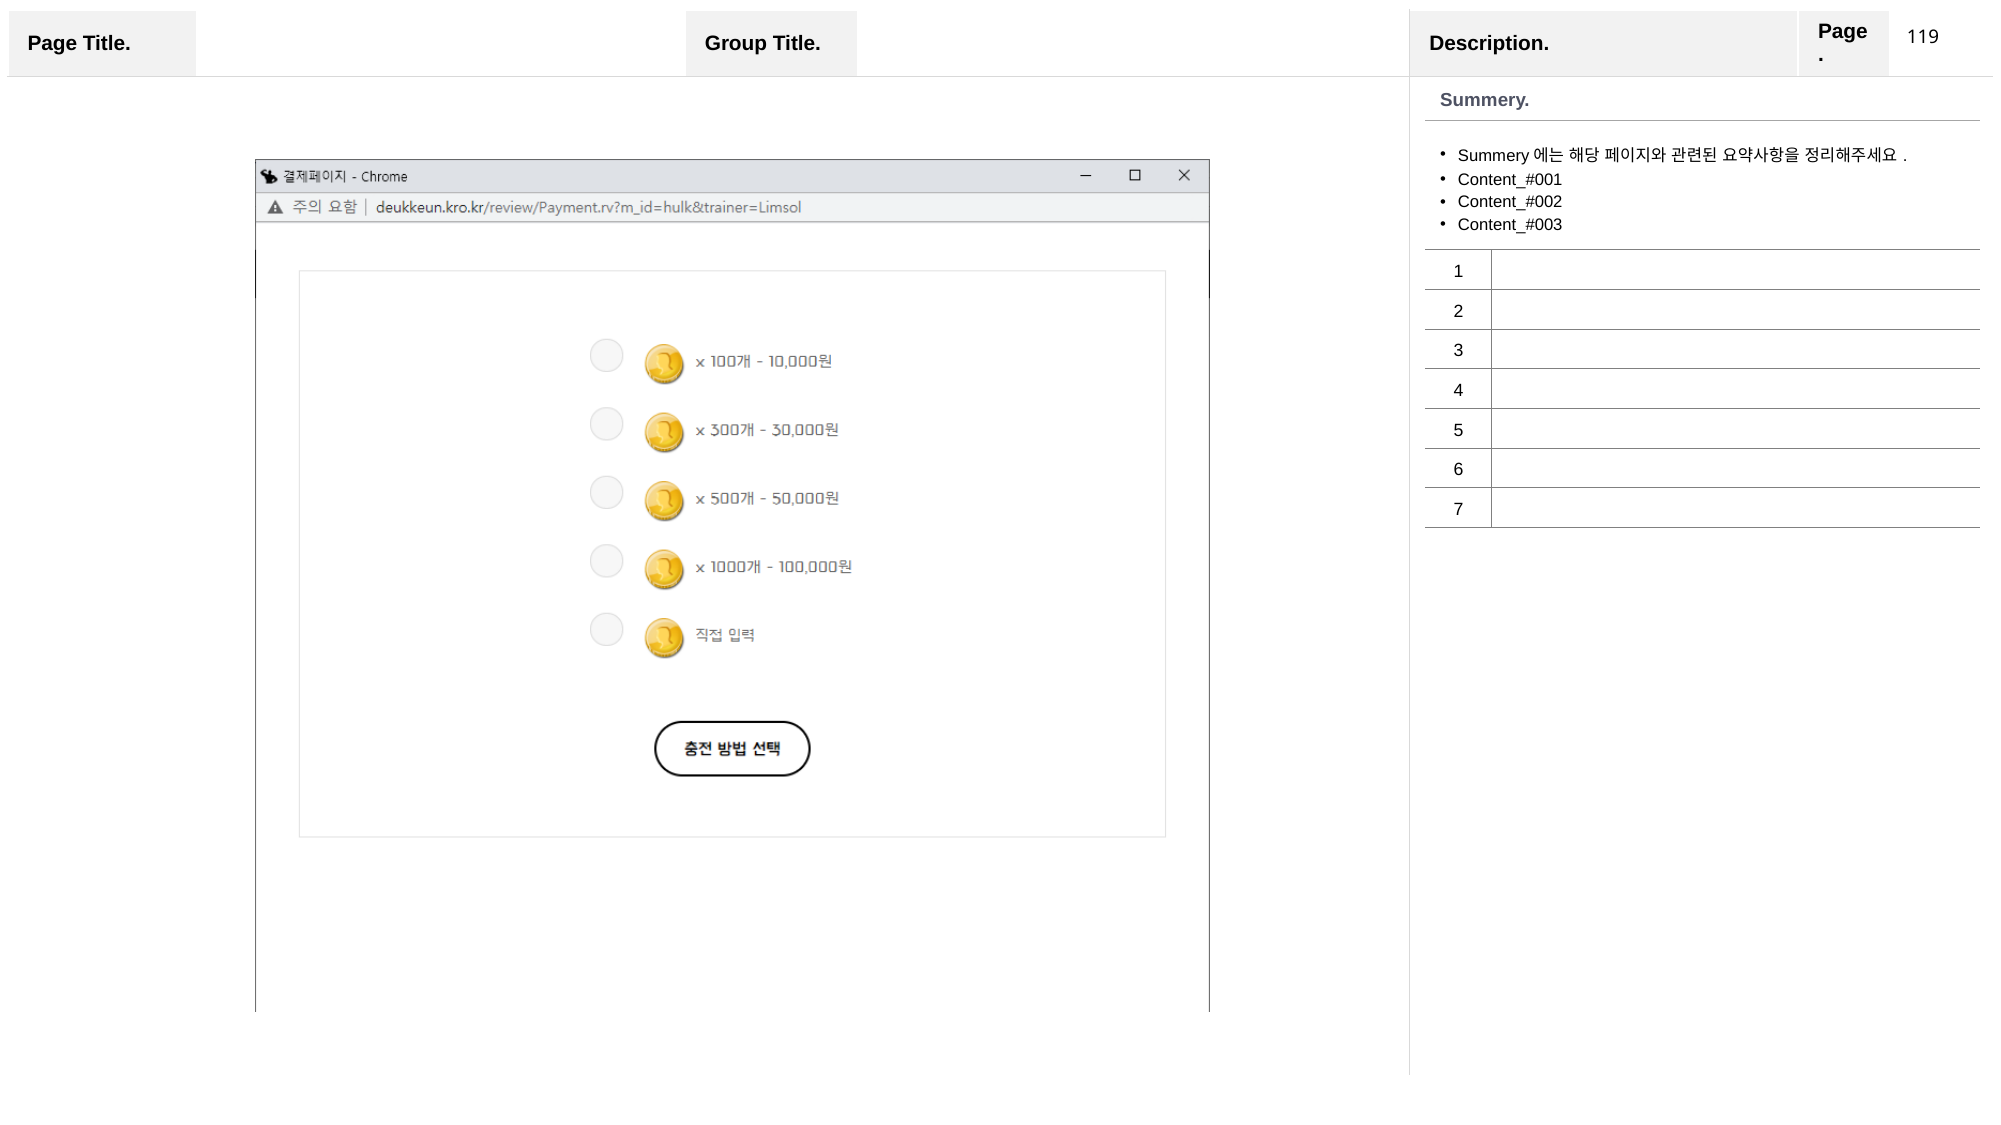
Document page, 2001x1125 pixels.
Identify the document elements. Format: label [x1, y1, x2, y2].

text_box [1892, 17, 2000, 58]
table_cell [1492, 330, 1980, 368]
table_cell [1492, 488, 1980, 527]
table_cell [1425, 290, 1491, 329]
picture [255, 158, 1210, 1012]
table_cell [1492, 250, 1980, 289]
table_header [1425, 78, 1980, 120]
table_cell [1425, 409, 1491, 448]
table_cell [1492, 409, 1980, 448]
table_cell [1492, 449, 1980, 487]
table_cell [1425, 121, 1980, 249]
table_cell [1425, 369, 1491, 408]
table_cell [1492, 290, 1980, 329]
table_cell [1425, 250, 1491, 289]
table_cell [1425, 488, 1491, 527]
table_cell [1425, 449, 1491, 487]
table_cell [1425, 330, 1491, 368]
table_cell [1492, 369, 1980, 408]
